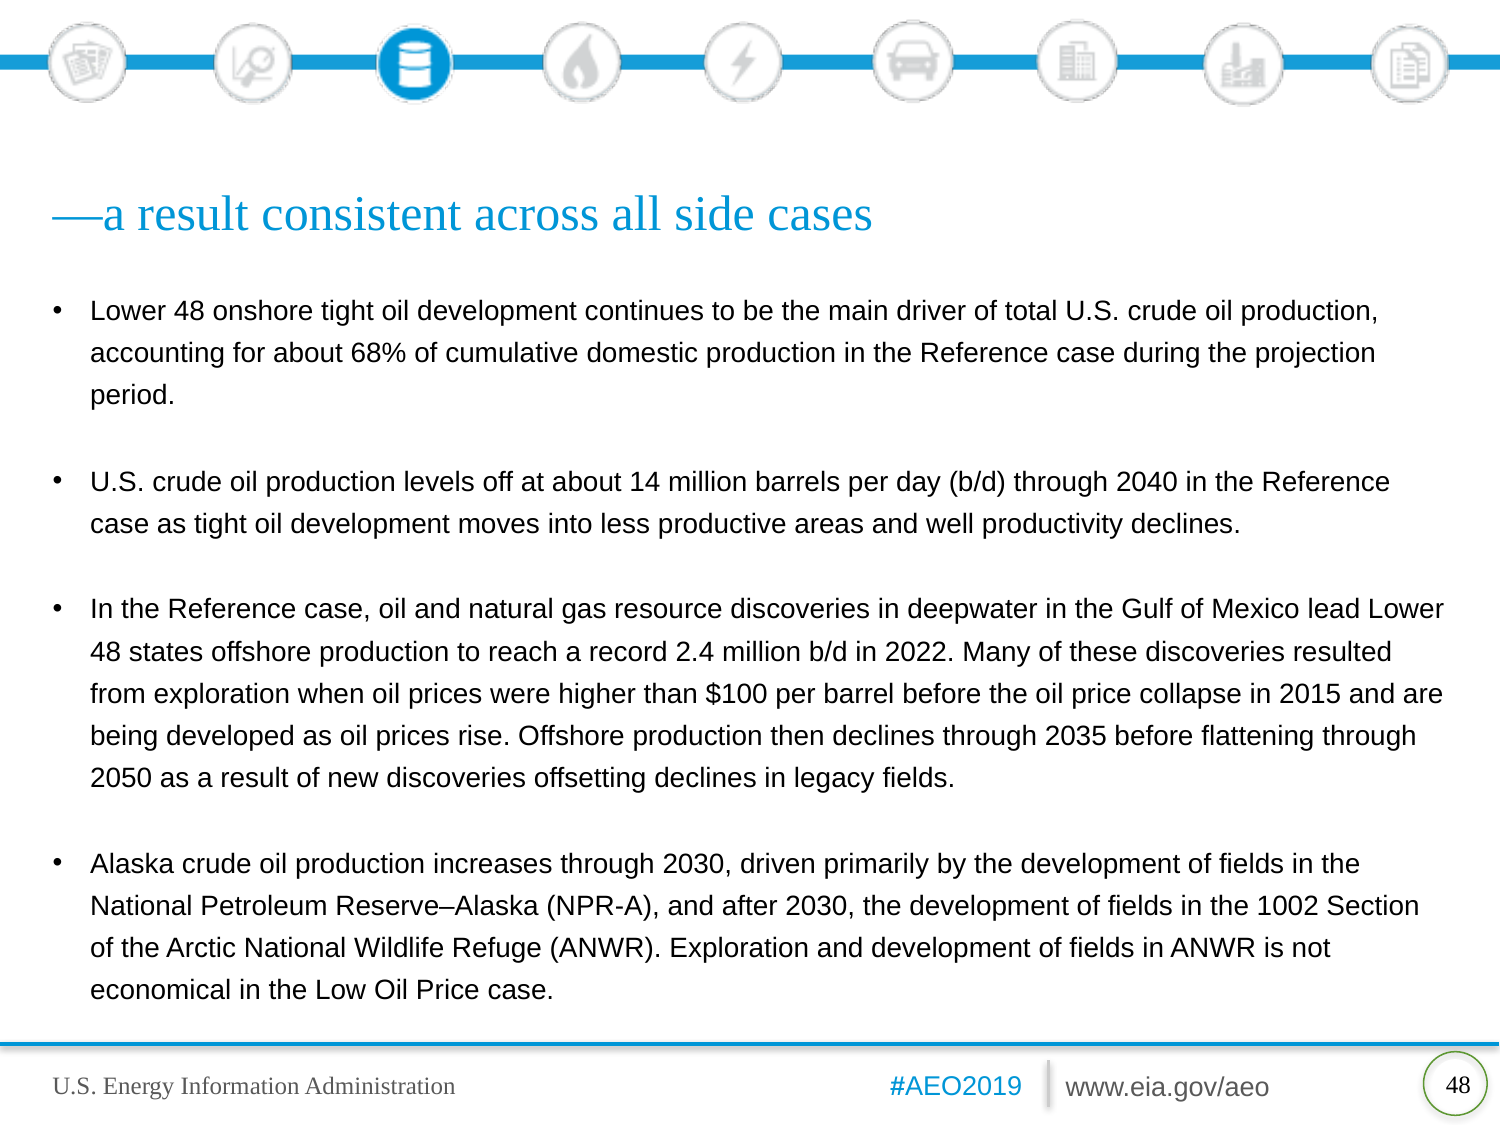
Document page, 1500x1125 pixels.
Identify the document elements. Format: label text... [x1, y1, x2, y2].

list Lower 48 onshore tight oil development continues to be the main driver of total U.S. crude oil production, accounting for about 68% of cumulative domestic production in the Reference case during the projection period. U.S. crude oil production levels off at about 14 million barrels per day (b/d) through 2040 in the Reference case as tight oil development moves into less productive areas and well productivity declines. In the Reference case, oil and natural gas resource discoveries in deepwater in the Gulf of Mexico lead Lower 48 states offshore production to reach a record 2.4 million b/d in 2022. Many of these discoveries resulted from exploration when oil prices were higher than $100 per barrel before the oil price collapse in 2015 and are being developed as oil prices rise. Offshore production then declines through 2035 before flattening through 2050 as a result of new discoveries offsetting declines in legacy fields. Alaska crude oil production increases through 2030, driven primarily by the development of fields in the National Petroleum Reserve–Alaska (NPR-A), and after 2030, the development of fields in the 1002 Section of the Arctic National Wildlife Refuge (ANWR). Exploration and development of fields in ANWR is not economical in the Low Oil Price case. [38, 277, 1465, 1014]
slide_number 48 [1416, 1053, 1500, 1113]
title —a result consistent across all side cases [38, 123, 1466, 248]
picture [37, 10, 46, 111]
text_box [46, 9, 1457, 118]
